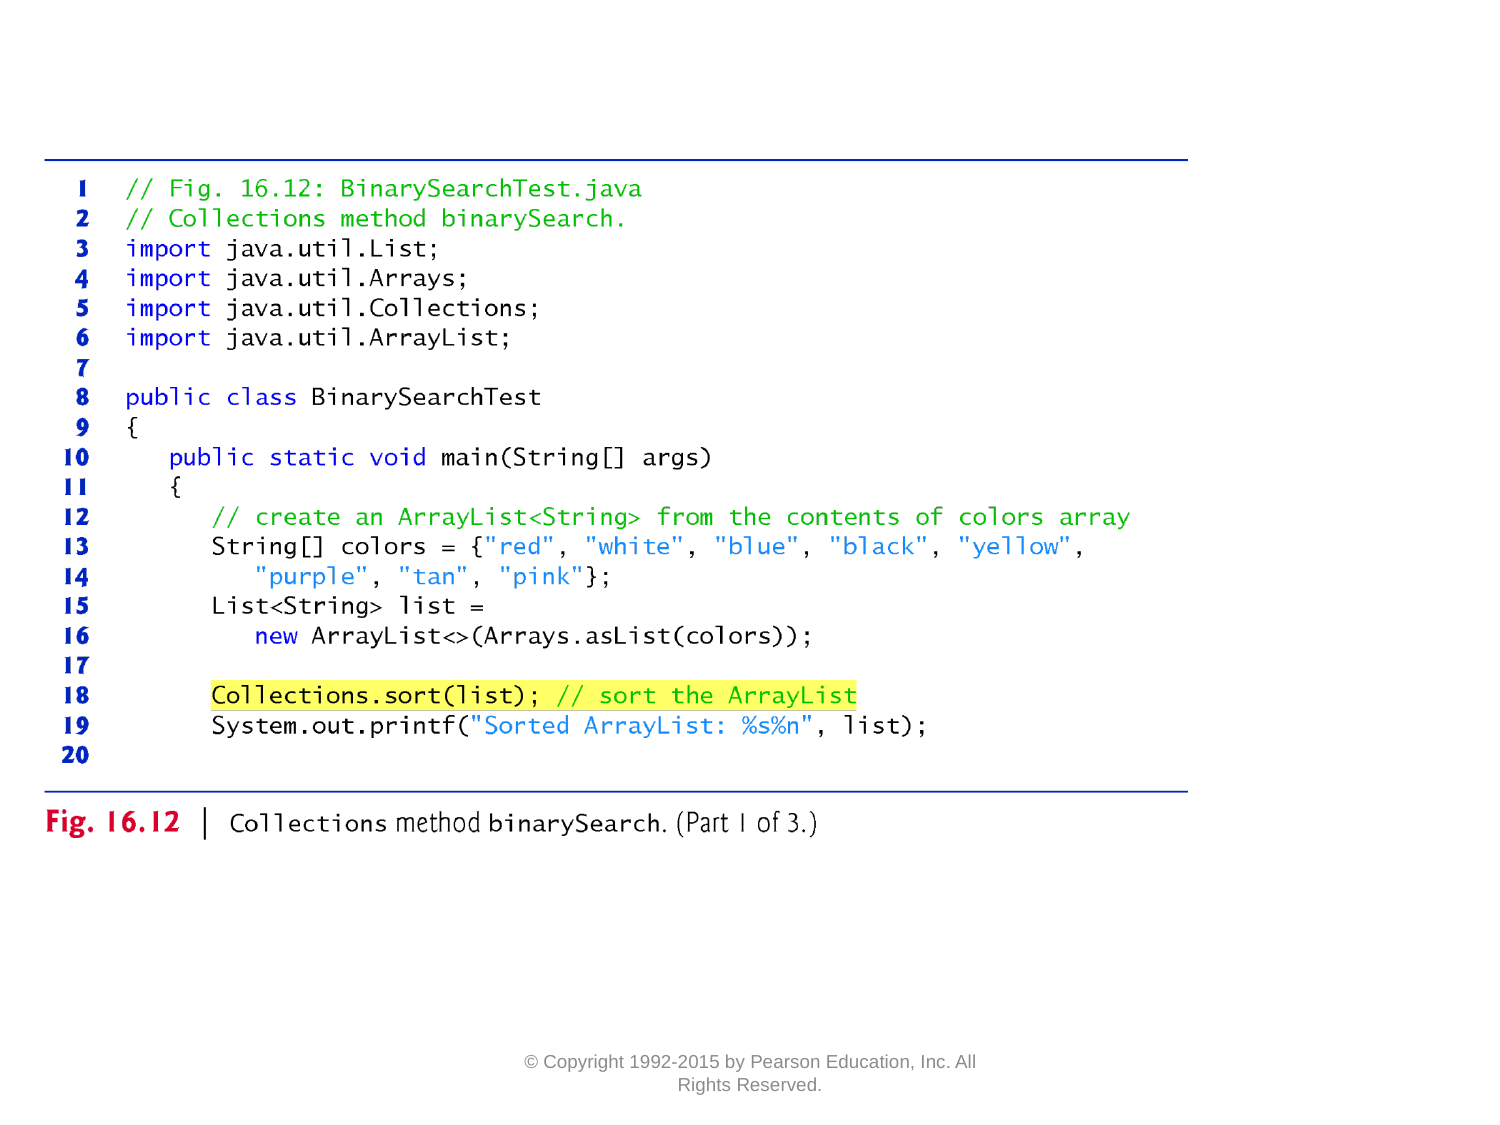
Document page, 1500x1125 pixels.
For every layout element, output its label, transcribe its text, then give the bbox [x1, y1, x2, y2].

footer © Copyright 1992-2015 by Pearson Education, Inc. All Rights Reserved. [496, 1042, 1004, 1103]
picture [0, 106, 1500, 1018]
